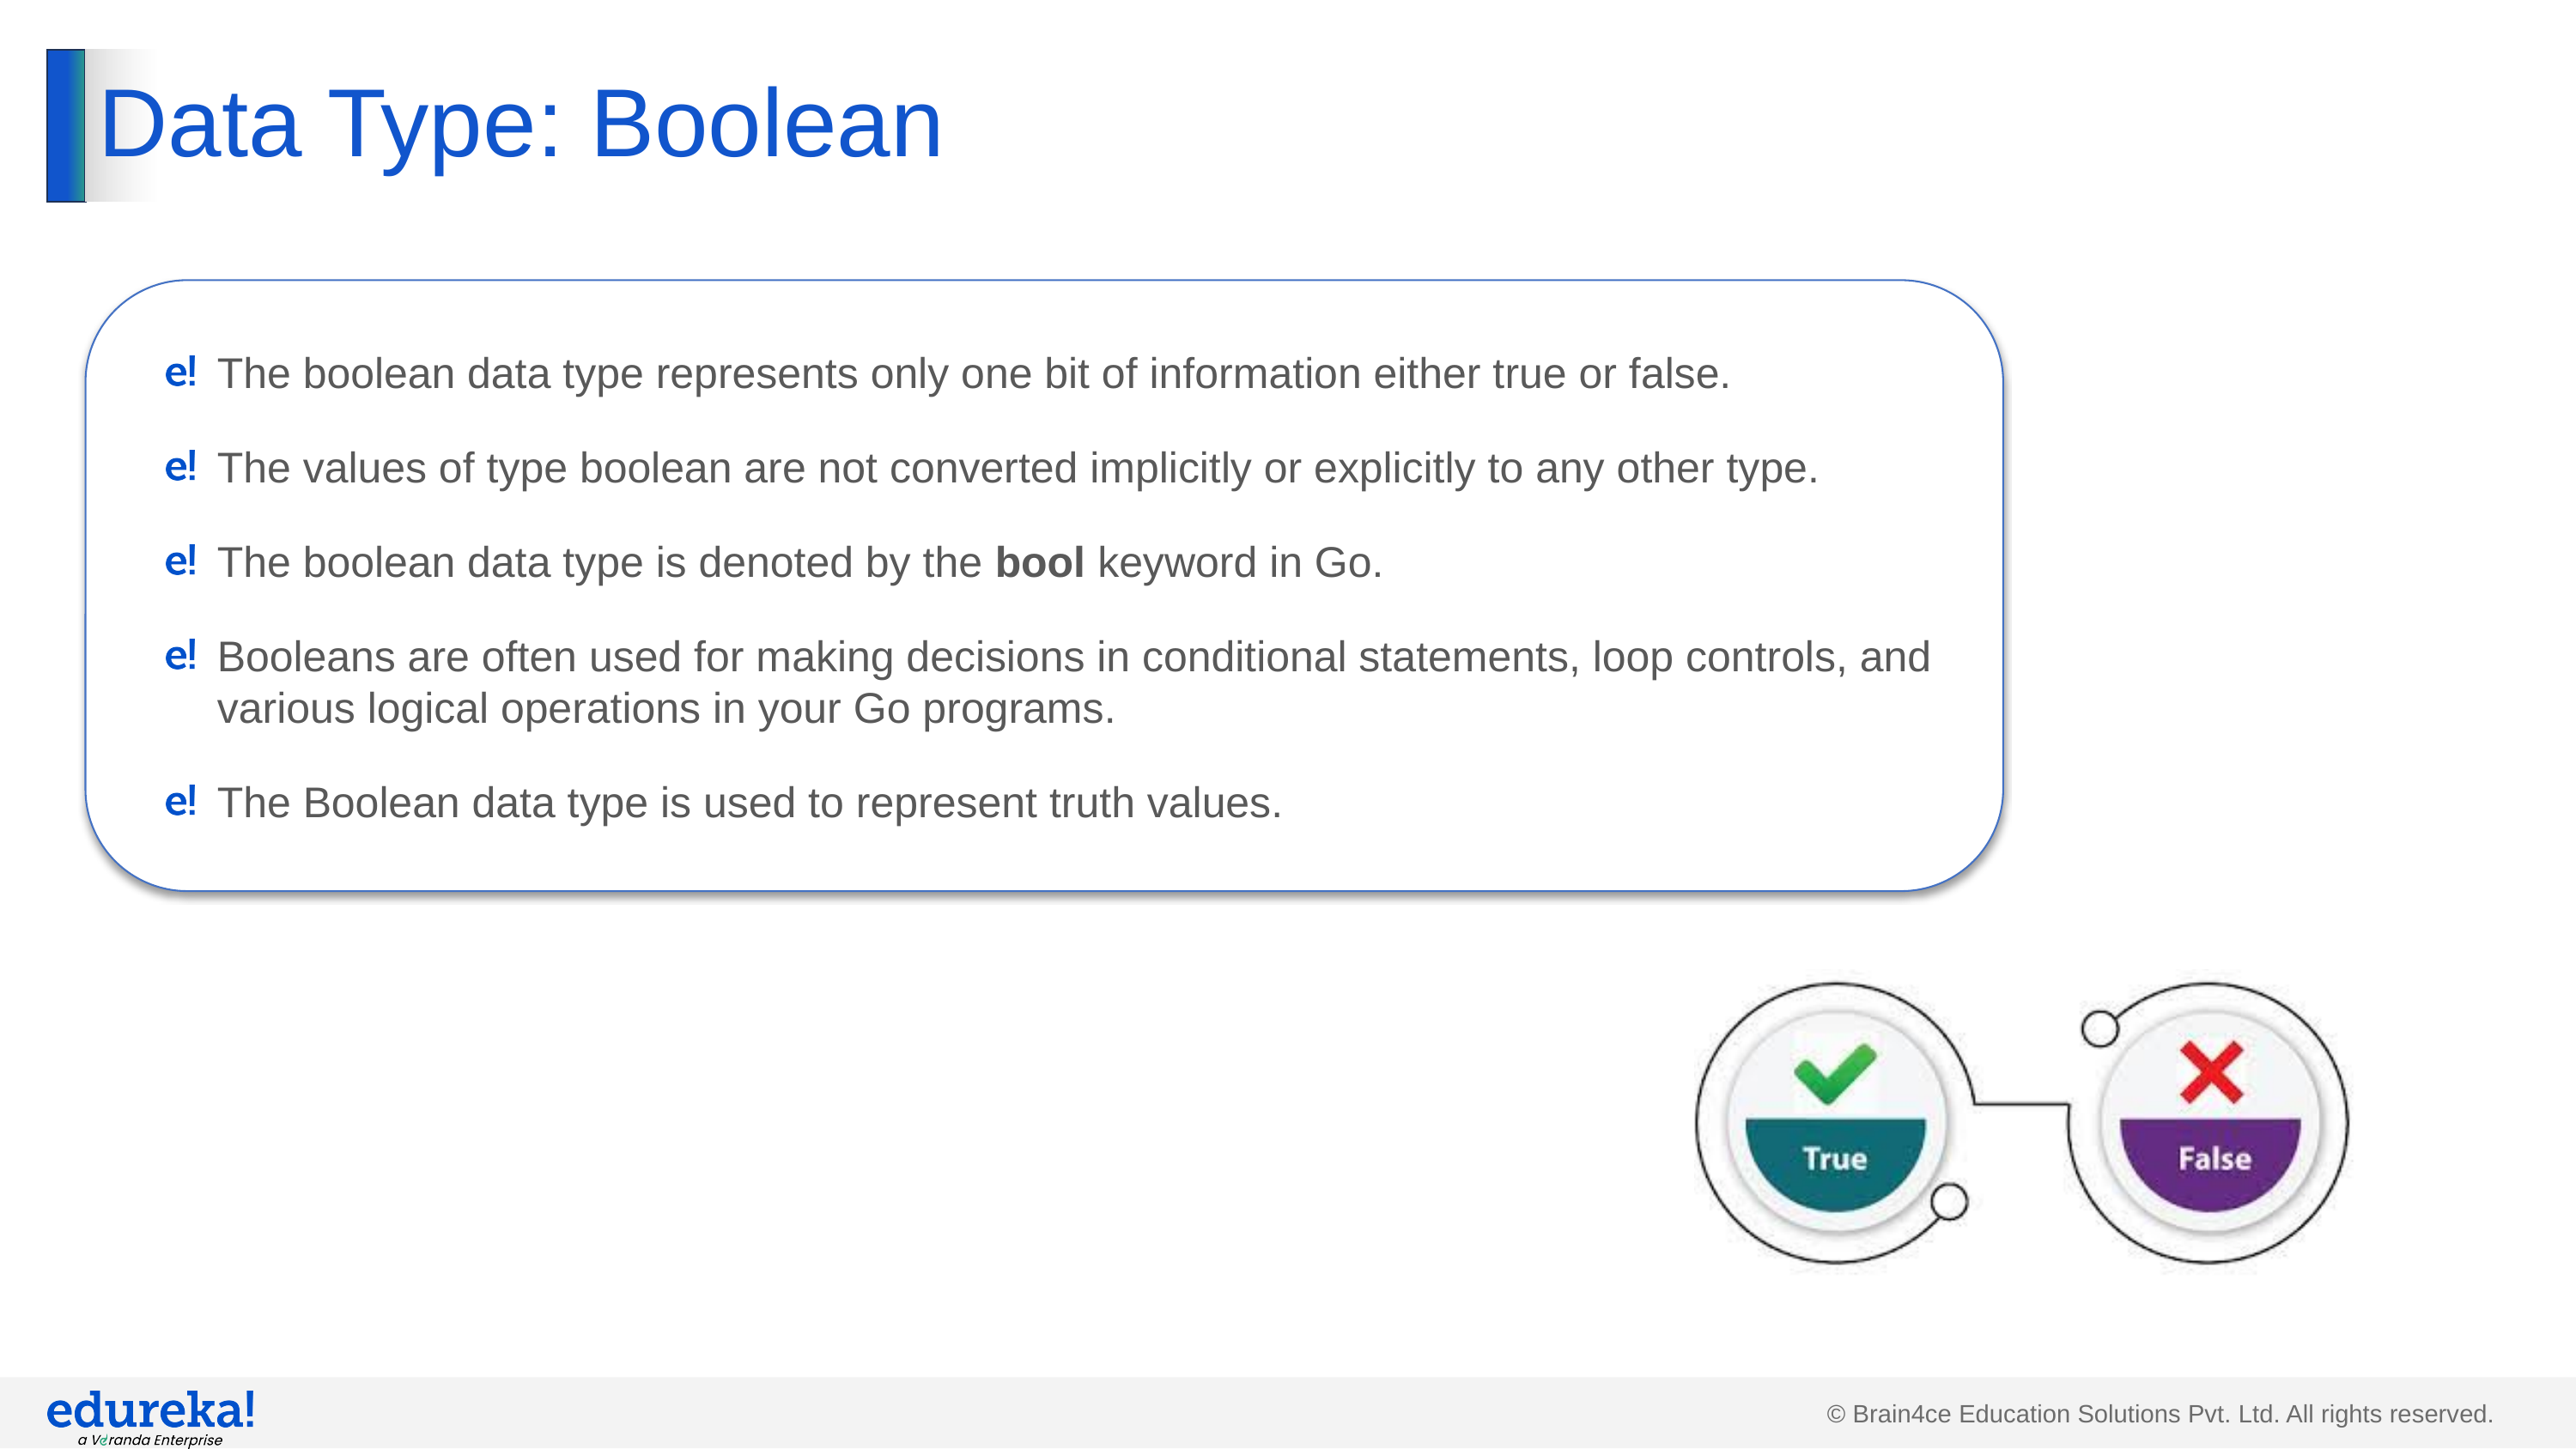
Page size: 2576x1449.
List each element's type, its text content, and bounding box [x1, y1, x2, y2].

picture [166, 544, 195, 575]
picture [166, 785, 195, 815]
picture [1694, 969, 2358, 1277]
title Data Type: Boolean [85, 49, 2491, 202]
picture [47, 1391, 253, 1449]
picture [166, 639, 195, 670]
text_box The boolean data type represents only one bit of information either true or false. The values of type boolean are not converted implicitly or explicitly to any other type. The boolean data type is denoted by the bool keyword in Go. Booleans are often used for making decisions in conditional statements, loop controls, and various logical operations in your Go programs. The Boolean data type is used to represent truth values. [85, 280, 2003, 892]
picture [166, 355, 195, 386]
picture [166, 450, 195, 481]
